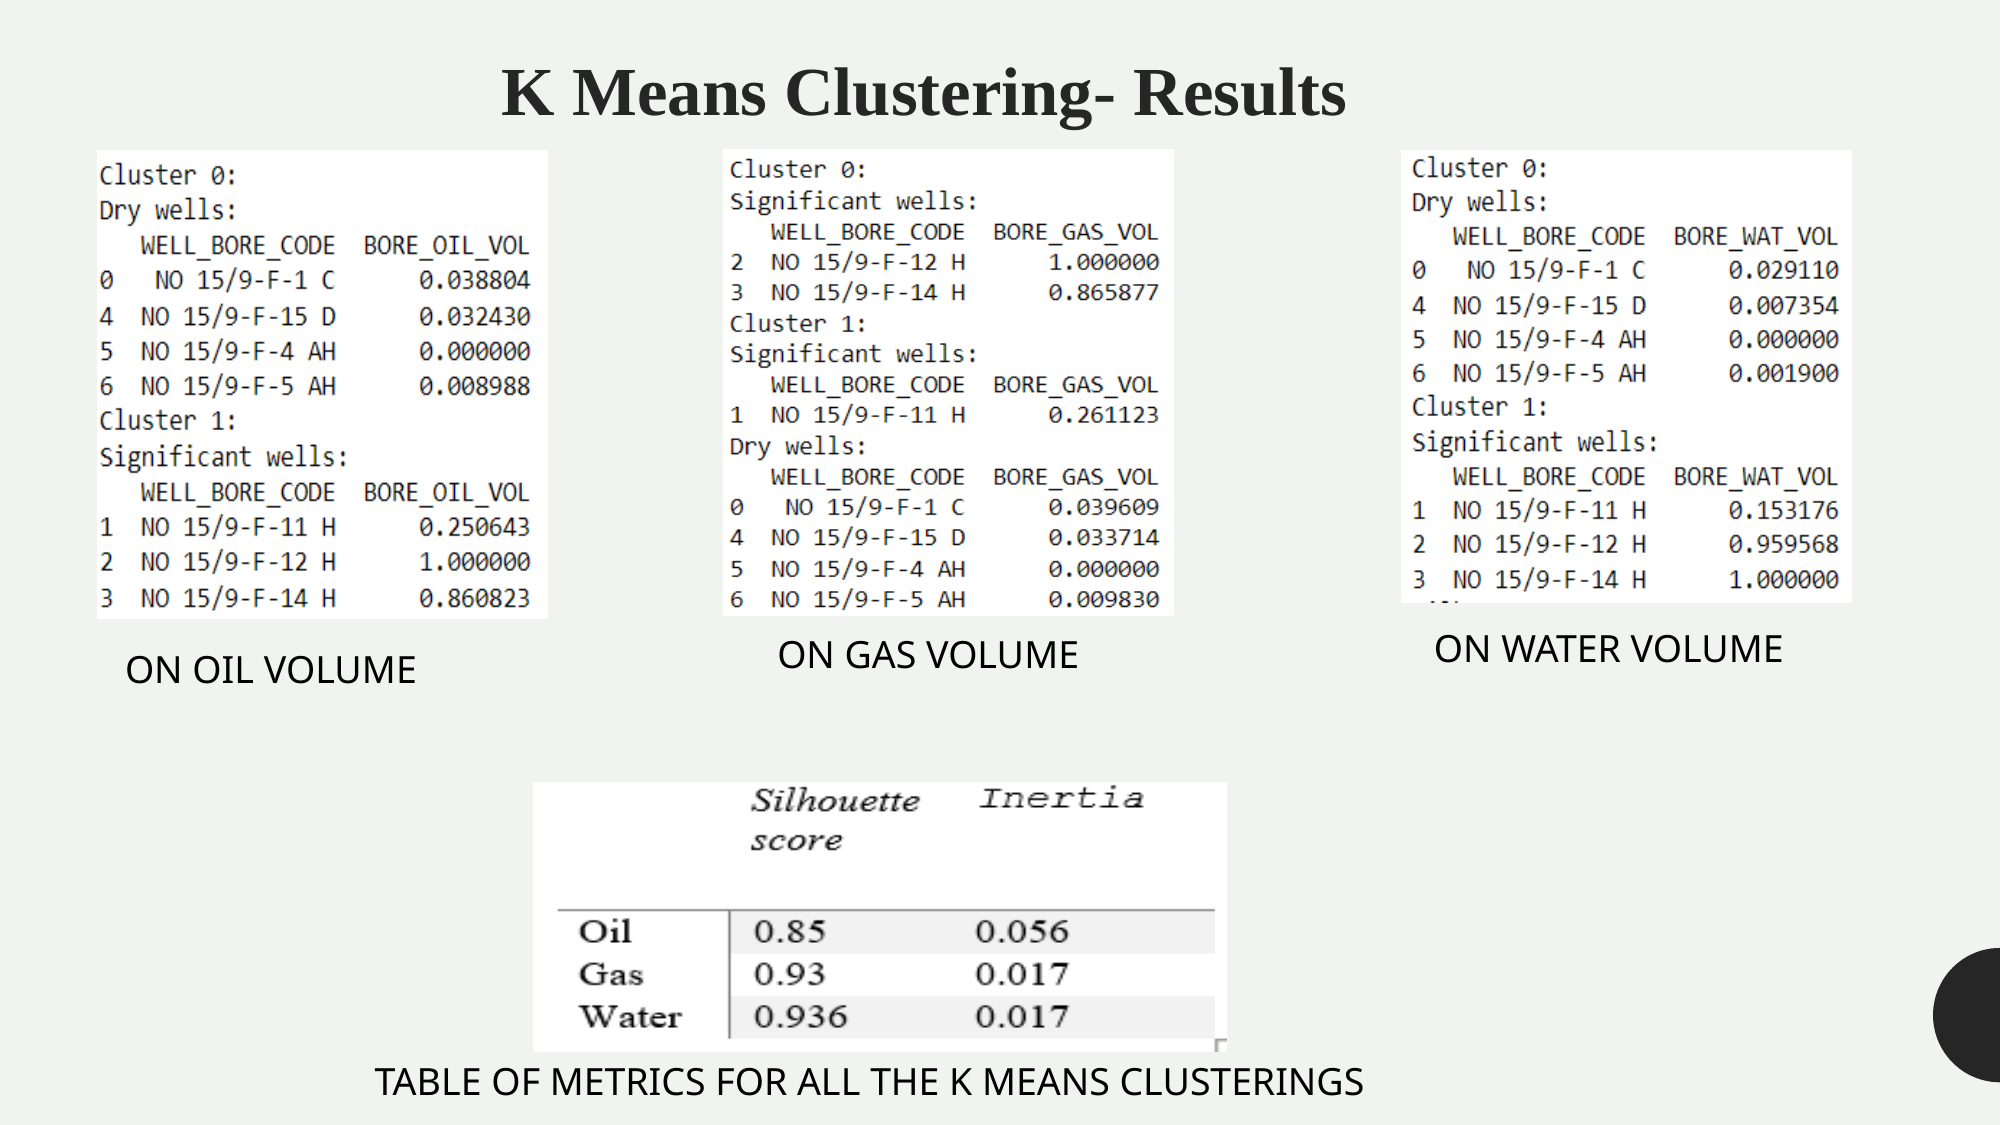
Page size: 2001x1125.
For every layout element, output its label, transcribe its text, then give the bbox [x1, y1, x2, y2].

picture [723, 149, 1174, 616]
list K Means Clustering- Results [124, 16, 1875, 152]
picture [533, 782, 1227, 1052]
text_box ON GAS VOLUME [762, 624, 1656, 684]
text_box ON OIL VOLUME [109, 638, 487, 699]
picture [97, 150, 548, 619]
text_box ON WATER VOLUME [1418, 617, 2000, 677]
text_box TABLE OF METRICS FOR ALL THE K MEANS CLUSTERINGS [359, 1050, 1459, 1111]
picture [1401, 150, 1852, 603]
